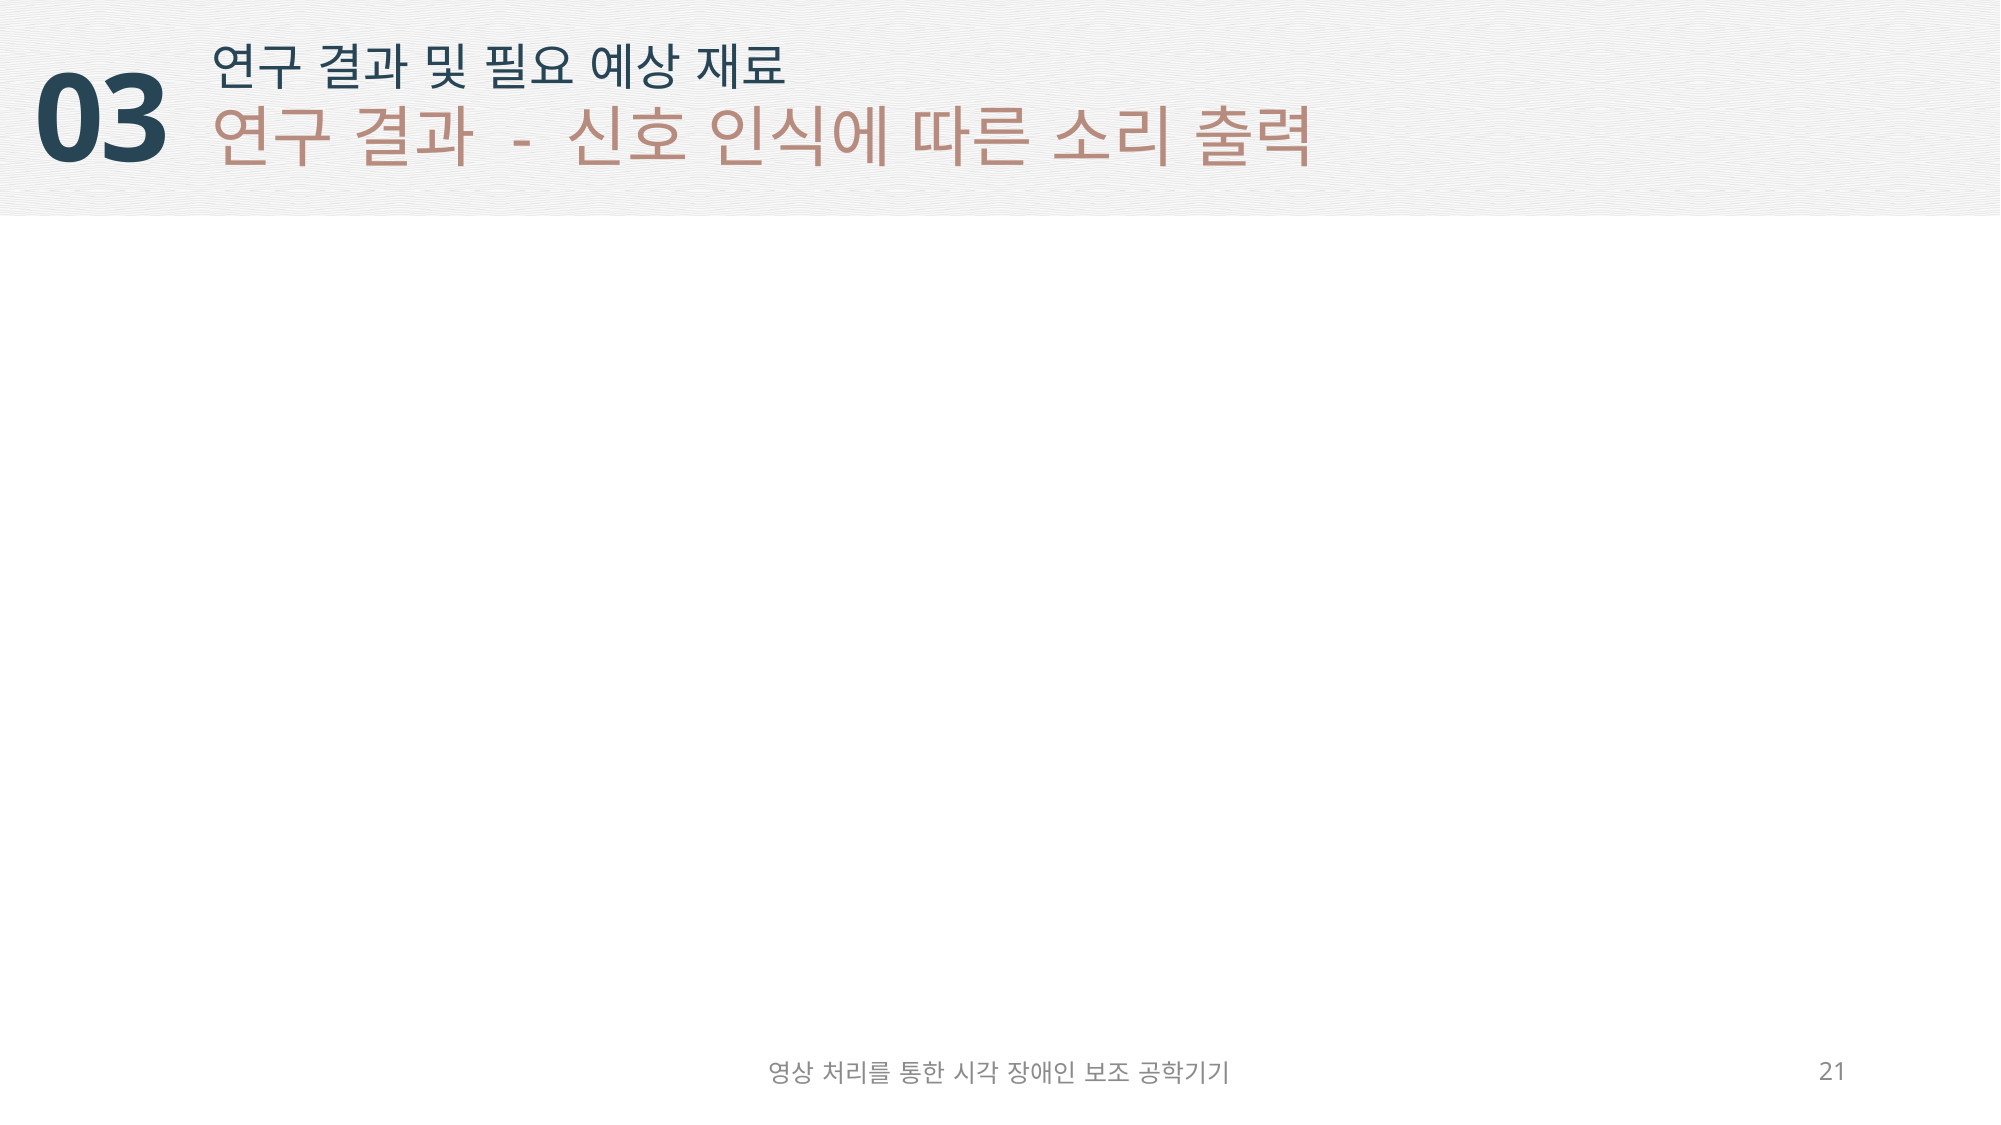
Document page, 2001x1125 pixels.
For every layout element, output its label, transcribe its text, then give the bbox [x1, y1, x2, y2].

text_box [0, 0, 2000, 217]
text_box 03 [19, 31, 213, 194]
text_box 연구 결과 및 필요 예상 재료 연구 결과 - 신호 인식에 따른 소리 출력 [196, 27, 1953, 183]
slide_number 21 [1412, 1042, 1863, 1103]
footer 영상 처리를 통한 시각 장애인 보조 공학기기 [662, 1042, 1338, 1103]
